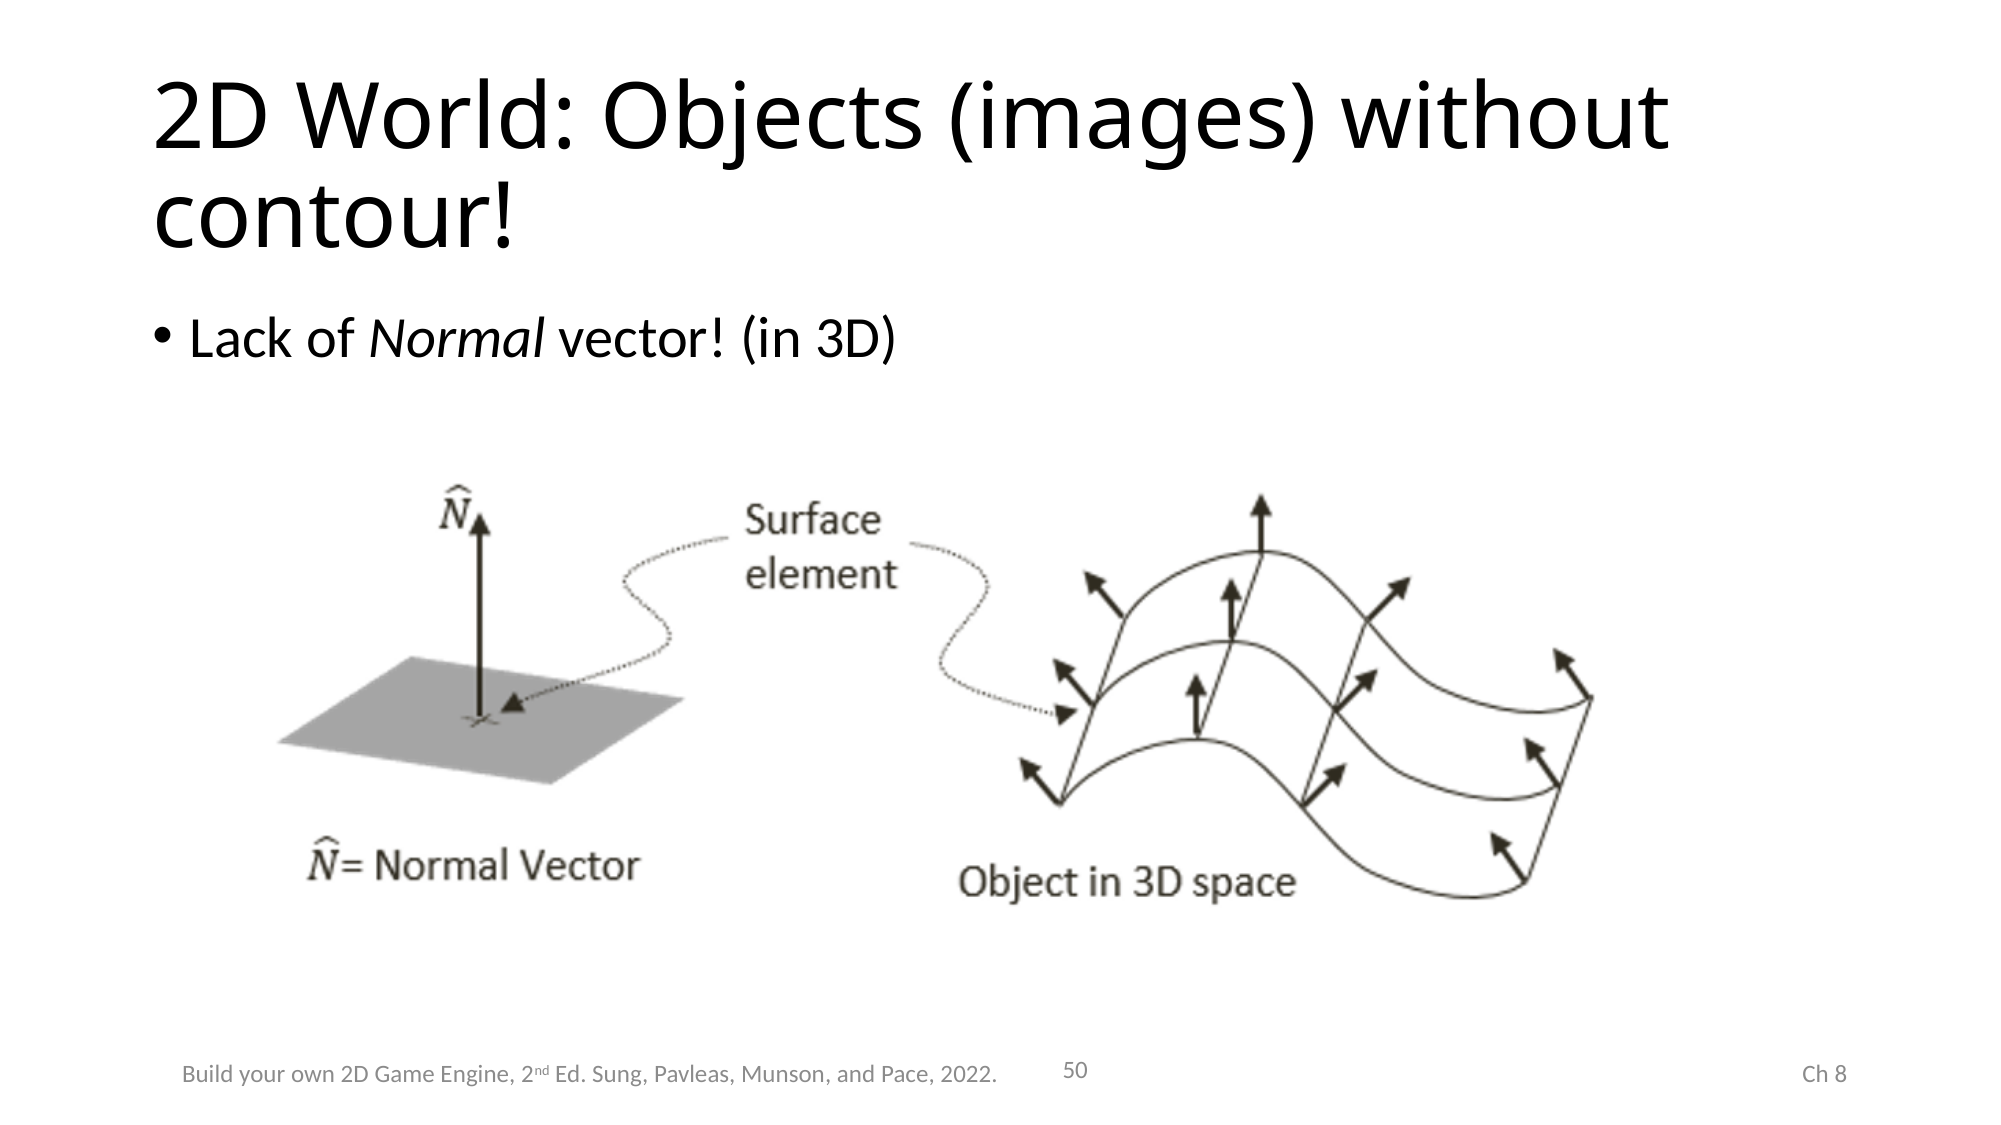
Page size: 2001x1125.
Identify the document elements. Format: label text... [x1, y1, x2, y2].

picture [242, 443, 1620, 944]
list Lack of Normal vector! (in 3D) [137, 299, 1863, 1014]
title 2D World: Objects (images) without contour! [137, 59, 1863, 278]
